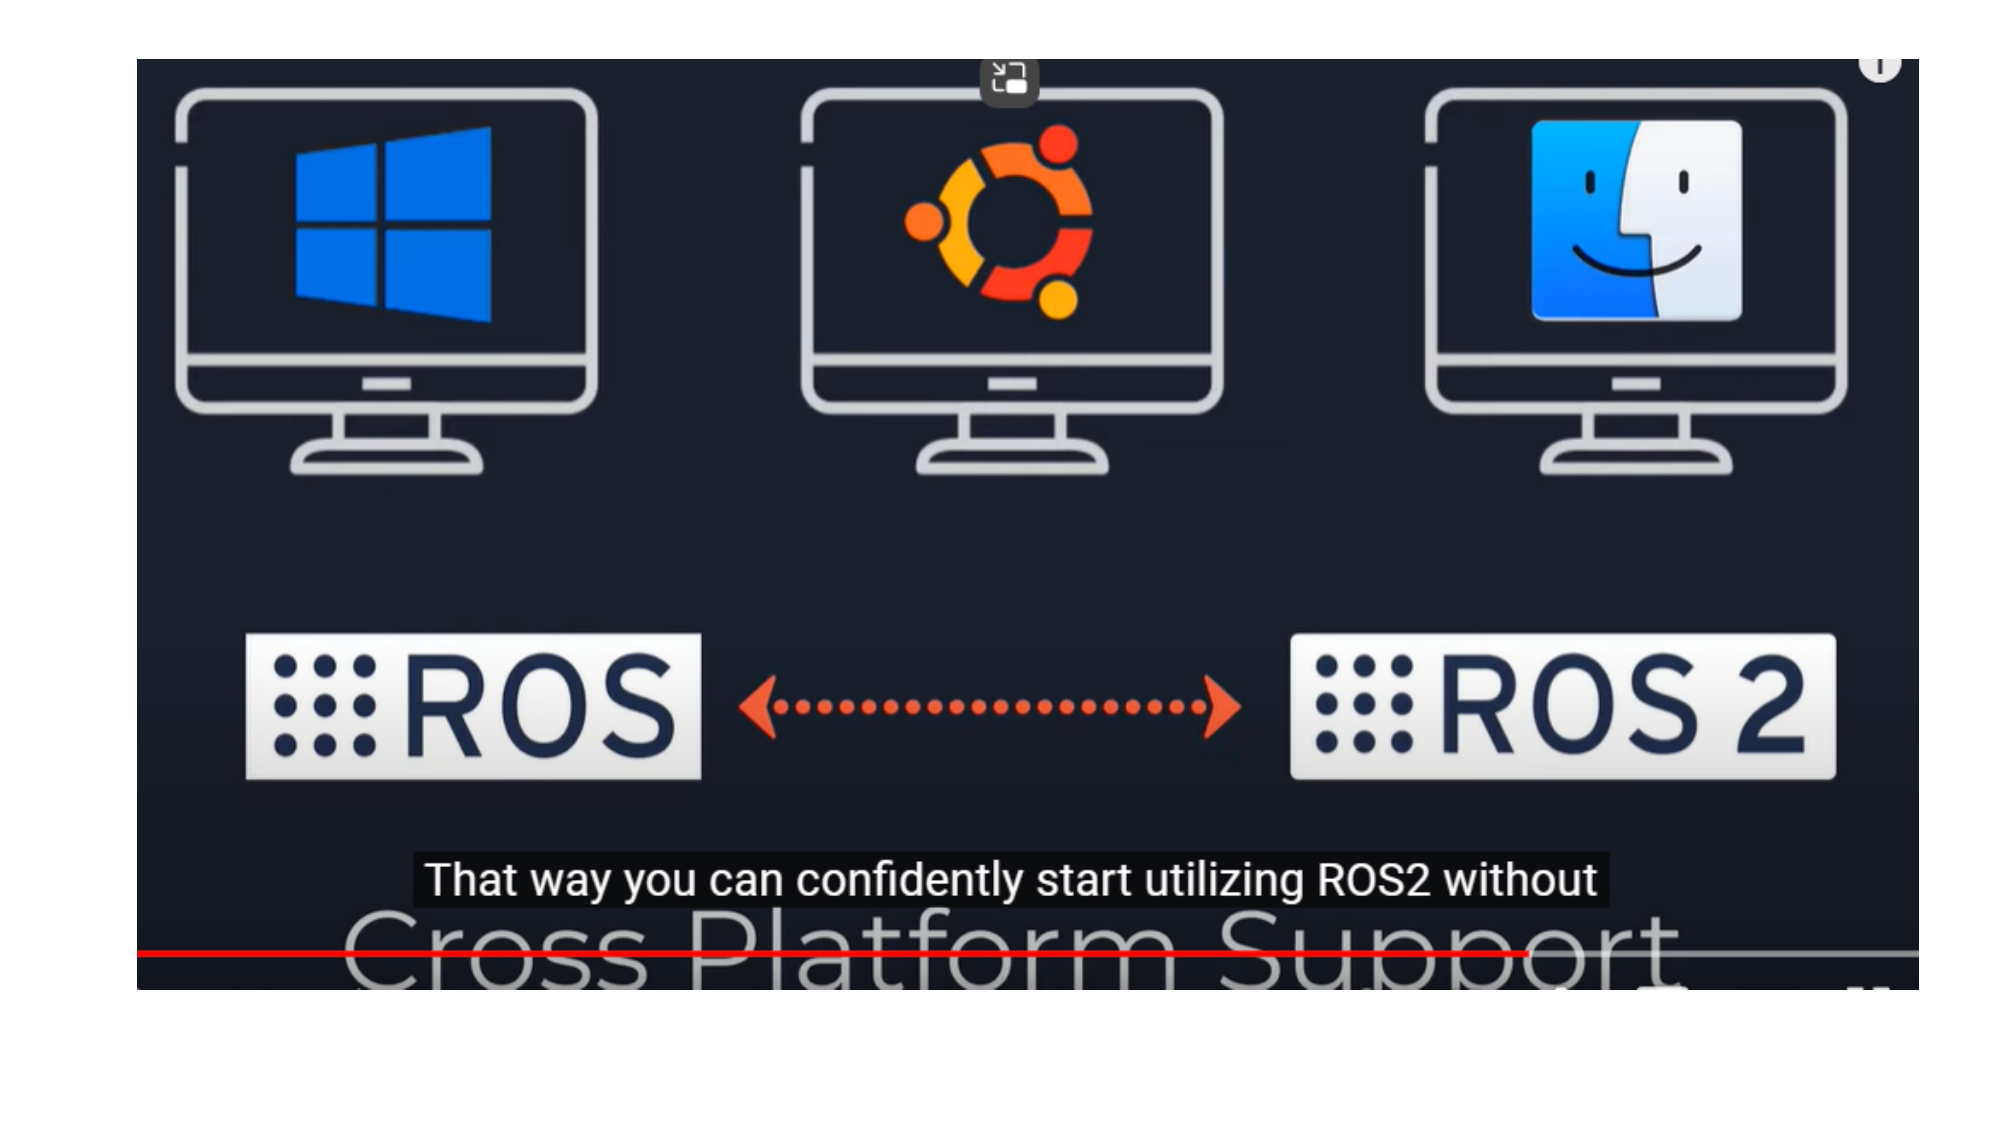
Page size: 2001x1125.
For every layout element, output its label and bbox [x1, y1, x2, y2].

list [137, 59, 1919, 990]
